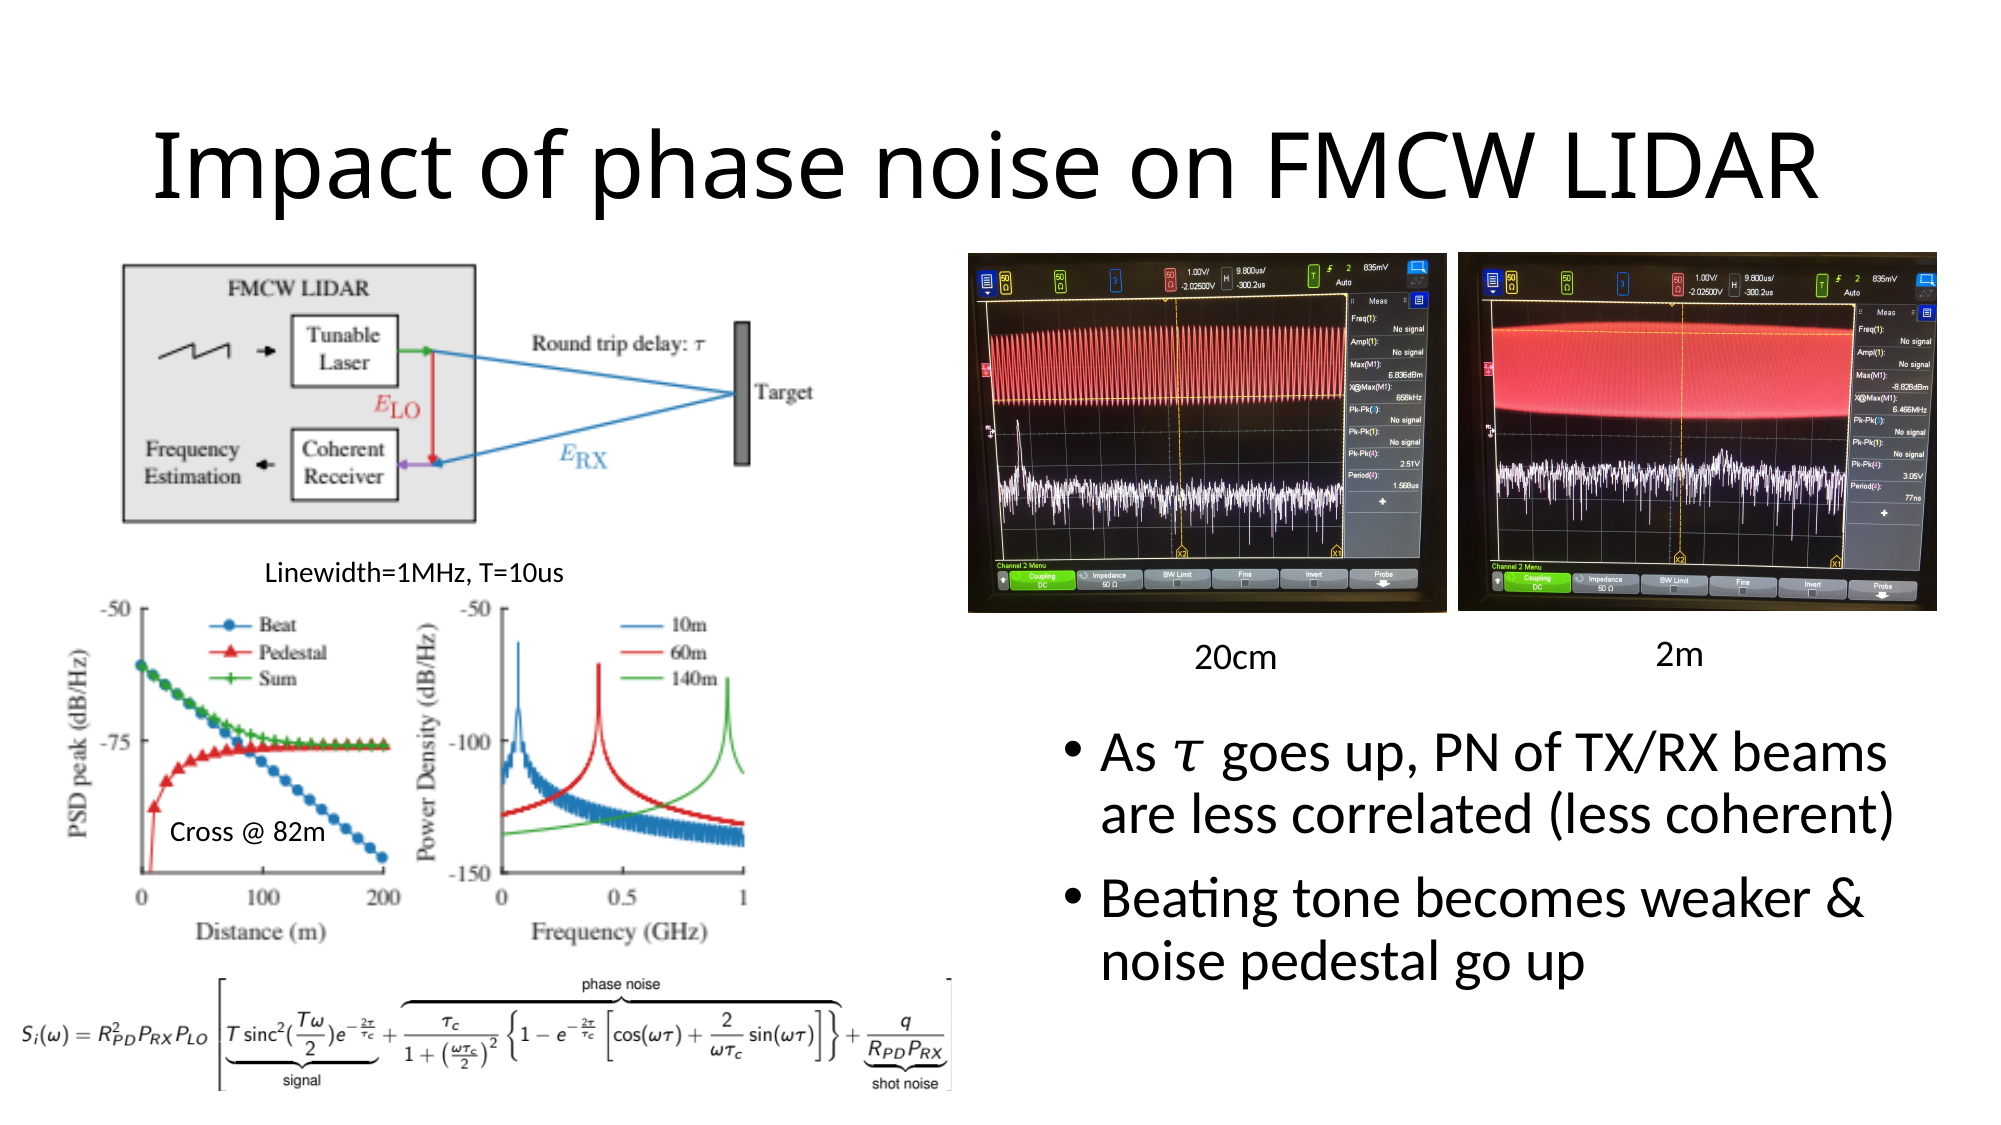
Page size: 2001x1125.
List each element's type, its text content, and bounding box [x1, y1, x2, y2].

text_box 2m [1640, 621, 1720, 682]
text_box Linewidth=1MHz, T=10us [250, 546, 580, 589]
picture [116, 252, 816, 533]
title Impact of phase noise on FMCW LIDAR [137, 59, 1863, 278]
picture [1458, 252, 1937, 611]
picture [968, 253, 1447, 613]
picture [57, 589, 773, 947]
list As 𝜏 goes up, PN of TX/RX beams are less correlated (less coherent) Beating tone becomes weaker & noise pedestal go up [1047, 713, 1966, 1047]
text_box 20cm [1179, 625, 1293, 685]
picture [22, 978, 952, 1091]
